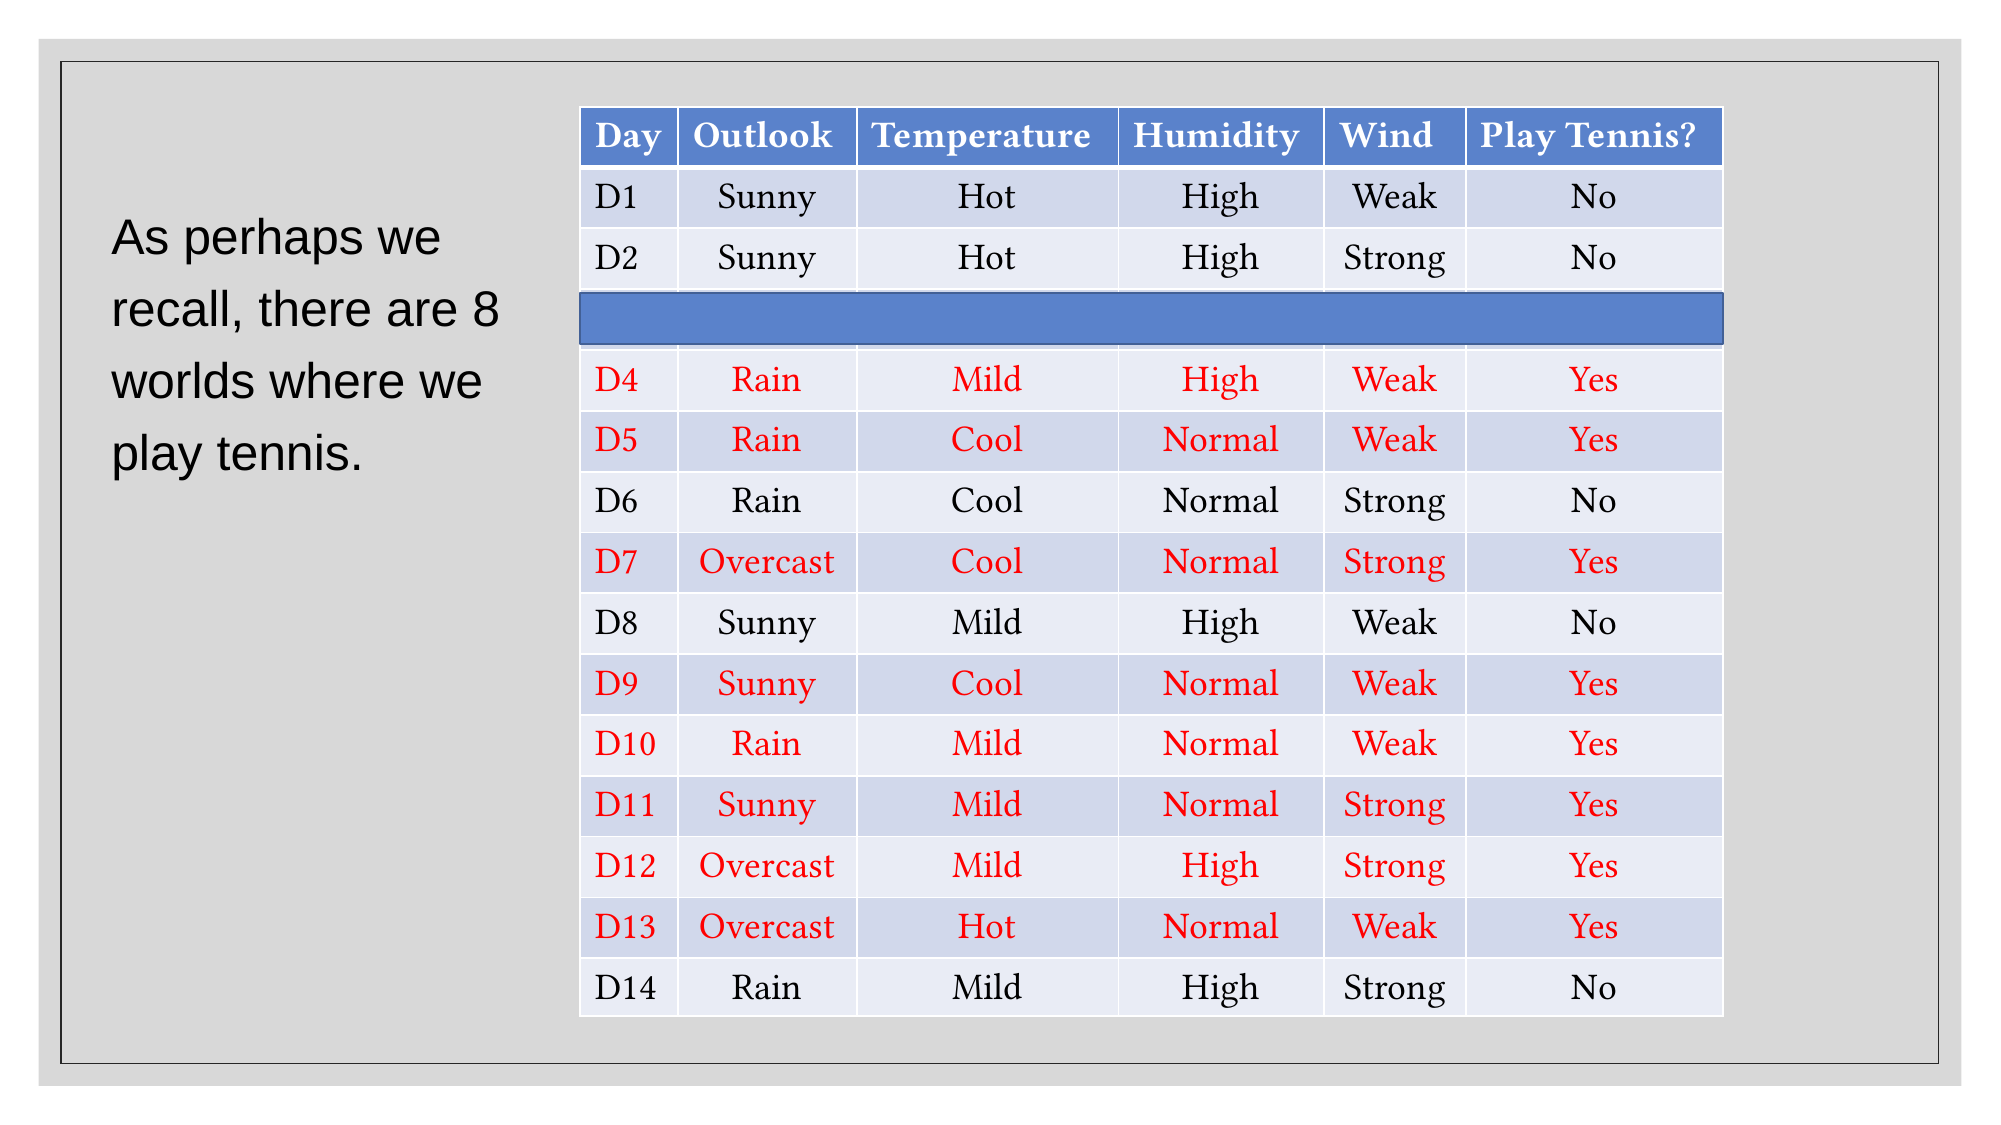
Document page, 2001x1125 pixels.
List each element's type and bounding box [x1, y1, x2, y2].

table_cell [1467, 345, 1722, 349]
table_cell [858, 837, 1118, 897]
table_cell [679, 229, 856, 288]
table_cell [1325, 533, 1465, 592]
table_cell [1467, 837, 1722, 897]
table_cell [1325, 345, 1465, 349]
table_cell [679, 412, 856, 471]
table_cell [1119, 655, 1323, 714]
table_cell [858, 898, 1118, 957]
table_cell [858, 959, 1118, 1015]
table_header [858, 108, 1118, 165]
table_cell [679, 777, 856, 836]
table_header [1467, 108, 1722, 165]
table_cell [1119, 170, 1323, 227]
table_cell [581, 837, 677, 897]
table_cell [679, 345, 856, 349]
table_cell [1325, 837, 1465, 897]
table_cell [858, 533, 1118, 592]
text_box [579, 292, 1724, 345]
table_cell [1467, 716, 1722, 775]
table_cell [679, 594, 856, 653]
table_cell [858, 351, 1118, 410]
table_cell [1325, 229, 1465, 288]
table_cell [581, 412, 677, 471]
table_cell [1325, 655, 1465, 714]
table_header [581, 108, 677, 165]
table_cell [679, 837, 856, 897]
table_cell [1467, 170, 1722, 227]
table_cell [1325, 170, 1465, 227]
table_cell [581, 655, 677, 714]
table_cell [1325, 959, 1465, 1015]
table_cell [858, 473, 1118, 532]
table_cell [1467, 351, 1722, 410]
table_cell [1119, 229, 1323, 288]
table_cell [1119, 898, 1323, 957]
table_cell [581, 594, 677, 653]
table_cell [581, 229, 677, 288]
table_cell [858, 777, 1118, 836]
table_cell [1467, 777, 1722, 836]
table_cell [1119, 412, 1323, 471]
table_cell [1325, 898, 1465, 957]
table_cell [1119, 716, 1323, 775]
table_cell [1325, 473, 1465, 532]
table_cell [858, 345, 1118, 349]
table_cell [858, 229, 1118, 288]
table_header [1325, 108, 1465, 165]
table_cell [858, 655, 1118, 714]
table_cell [581, 473, 677, 532]
table_cell [581, 345, 677, 349]
table_cell [581, 351, 677, 410]
table_cell [1119, 959, 1323, 1015]
table_cell [1325, 594, 1465, 653]
table_cell [1119, 777, 1323, 836]
table_cell [1467, 473, 1722, 532]
table_cell [1119, 351, 1323, 410]
table_cell [679, 533, 856, 592]
table_cell [858, 716, 1118, 775]
table_cell [1467, 898, 1722, 957]
table_cell [581, 898, 677, 957]
table_cell [581, 170, 677, 227]
table_cell [679, 473, 856, 532]
table_cell [1325, 716, 1465, 775]
table_cell [679, 898, 856, 957]
table_cell [1119, 473, 1323, 532]
table_cell [1467, 412, 1722, 471]
table_cell [679, 351, 856, 410]
table_cell [1467, 533, 1722, 592]
table_cell [581, 777, 677, 836]
table_cell [1325, 351, 1465, 410]
table_cell [581, 716, 677, 775]
table_cell [1467, 594, 1722, 653]
table_cell [679, 655, 856, 714]
table_cell [1325, 777, 1465, 836]
table_cell [1467, 959, 1722, 1015]
table_cell [581, 533, 677, 592]
table_cell [858, 412, 1118, 471]
table_cell [1119, 837, 1323, 897]
table_cell [1119, 594, 1323, 653]
table_cell [1467, 655, 1722, 714]
table_cell [581, 959, 677, 1015]
table_cell [679, 170, 856, 227]
table_cell [1119, 533, 1323, 592]
table_cell [858, 170, 1118, 227]
table_cell [1467, 229, 1722, 288]
table_header [1119, 108, 1323, 165]
table_cell [679, 716, 856, 775]
table_header [679, 108, 856, 165]
table_cell [679, 959, 856, 1015]
table_cell [1325, 412, 1465, 471]
table_cell [1119, 345, 1323, 349]
table_cell [858, 594, 1118, 653]
